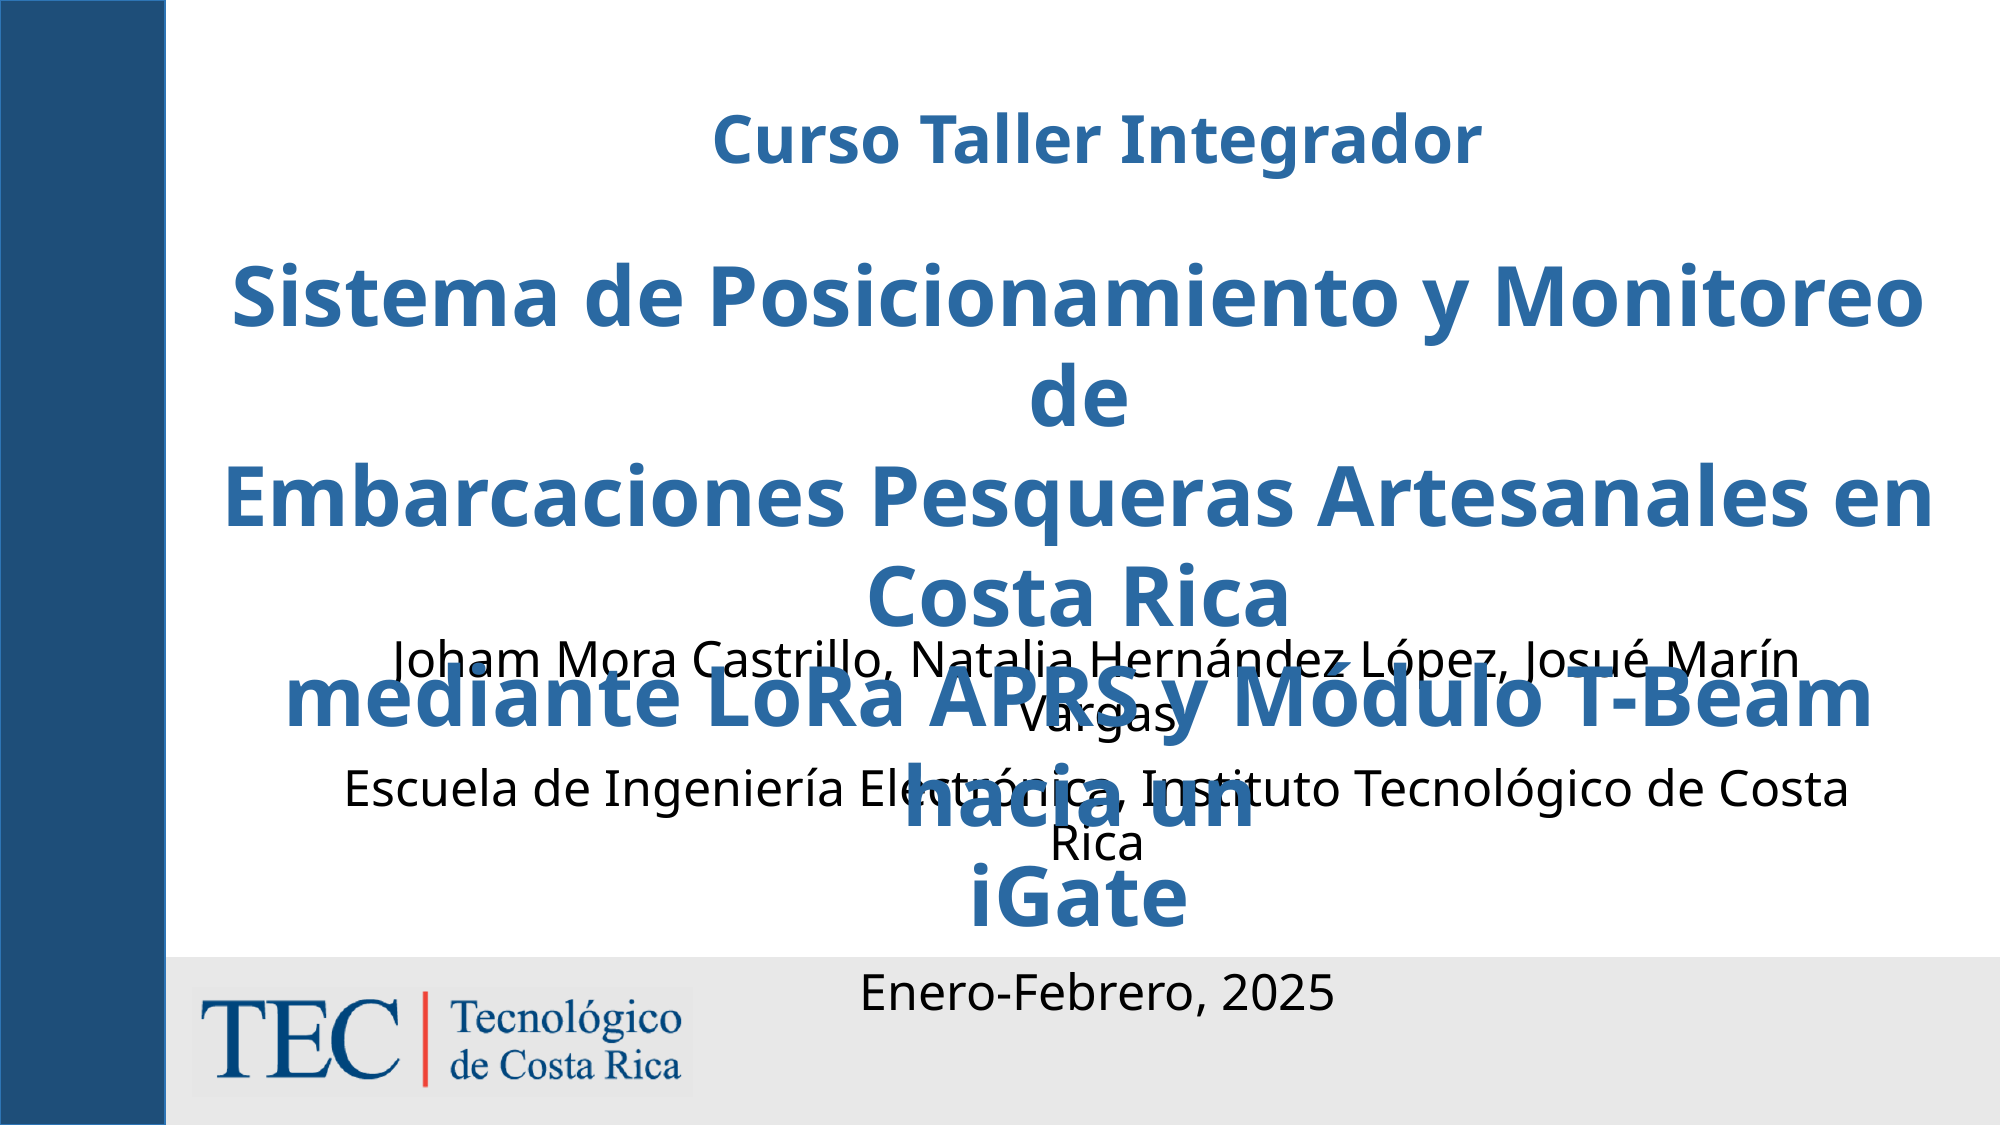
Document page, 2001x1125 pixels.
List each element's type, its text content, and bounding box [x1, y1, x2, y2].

subtitle Joham Mora Castrillo, Natalia Hernández López, Josué Marín Vargas Escuela de Ingeniería Electrónica, Instituto Tecnológico de Costa Rica Enero-Febrero, 2025 [292, 626, 1904, 954]
picture [192, 987, 693, 1097]
text_box Sistema de Posicionamiento y Monitoreo de Embarcaciones Pesqueras Artesanales en Costa Rica mediante LoRa APRS y Módulo T-Beam hacia un iGate [172, 235, 1987, 554]
title Curso Taller Integrador [347, 0, 1848, 235]
